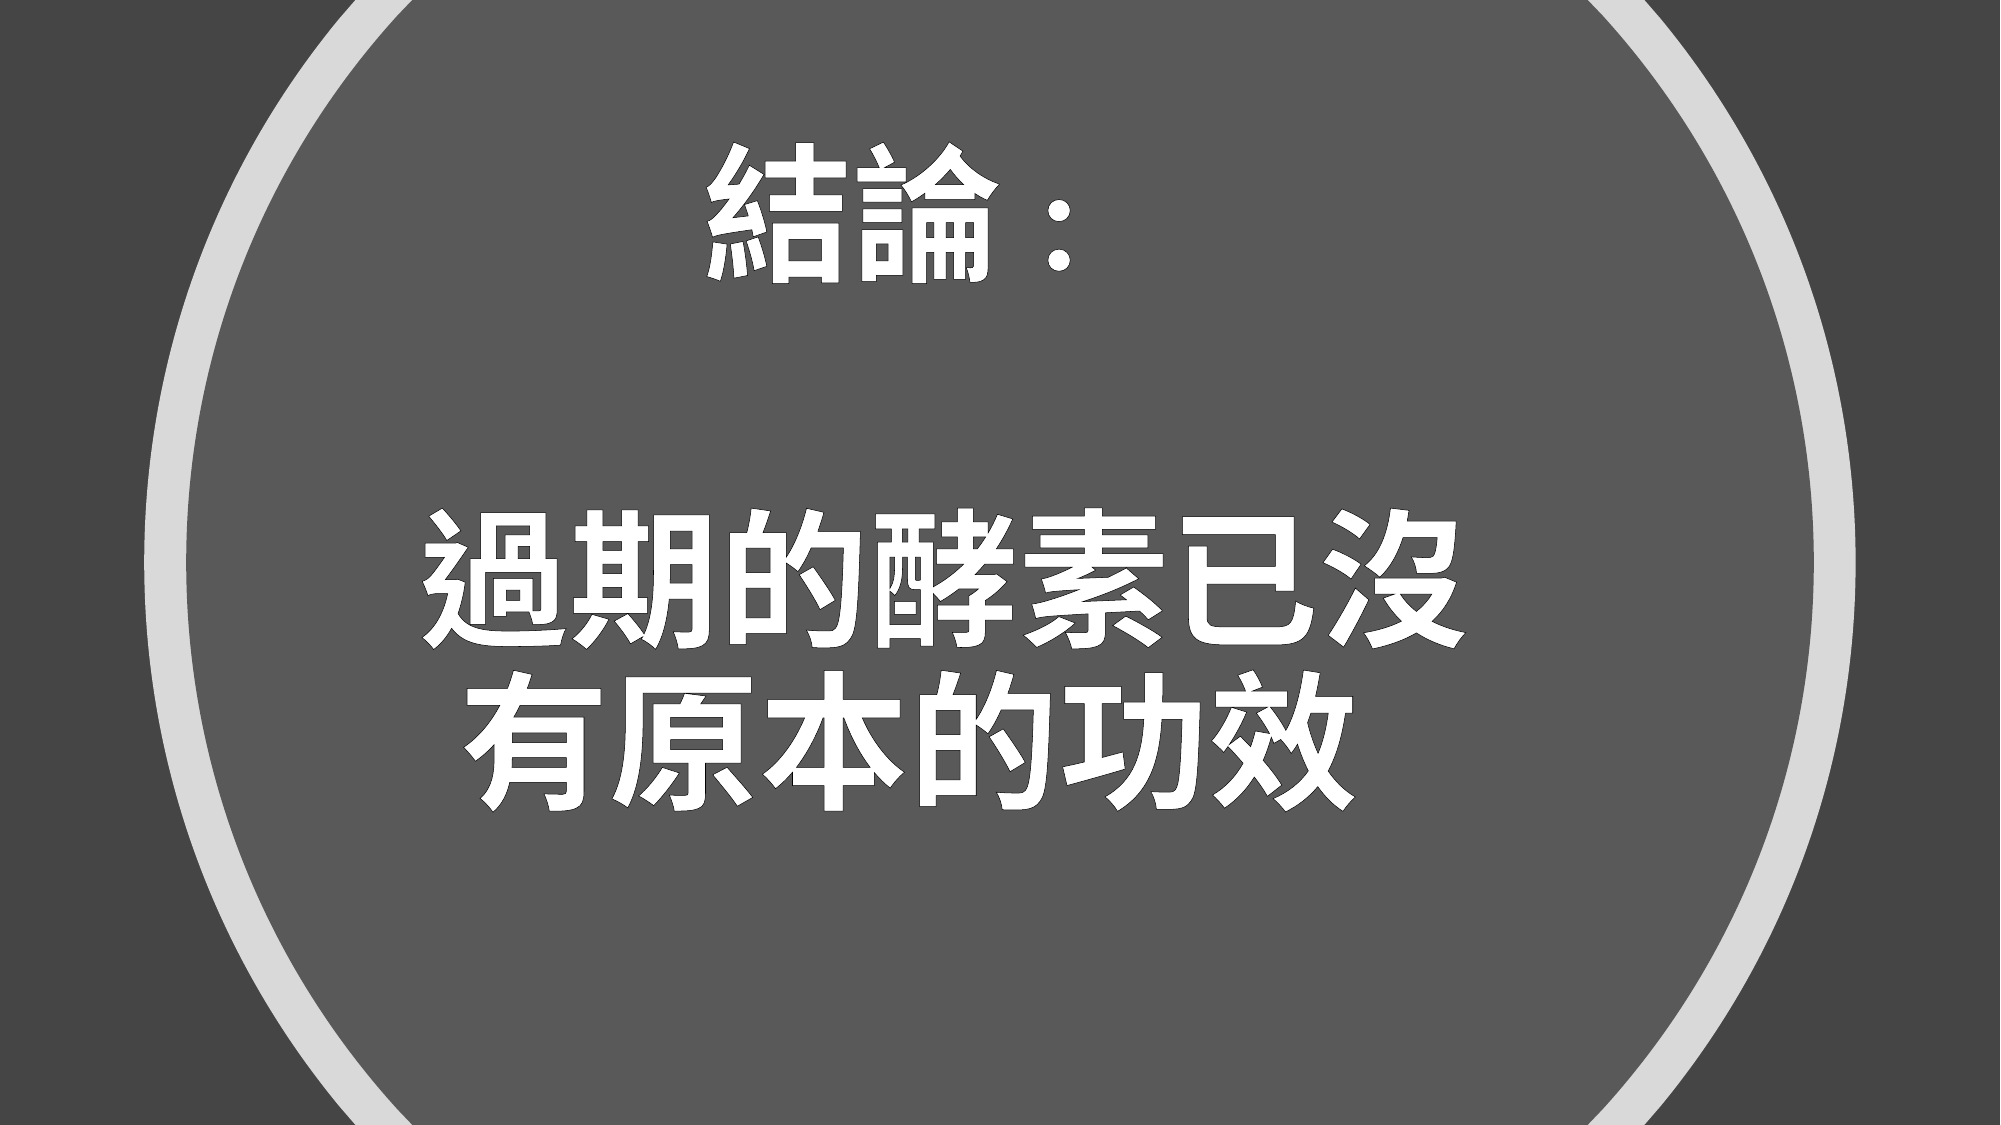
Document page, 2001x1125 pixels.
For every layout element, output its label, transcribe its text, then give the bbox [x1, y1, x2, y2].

text_box [143, 0, 409, 1125]
text_box [1590, 0, 1857, 1125]
text_box [185, 0, 1815, 1125]
text_box 結論: [687, 112, 1095, 308]
title 過期的酵素已沒有原本的功效 [287, 562, 1530, 774]
